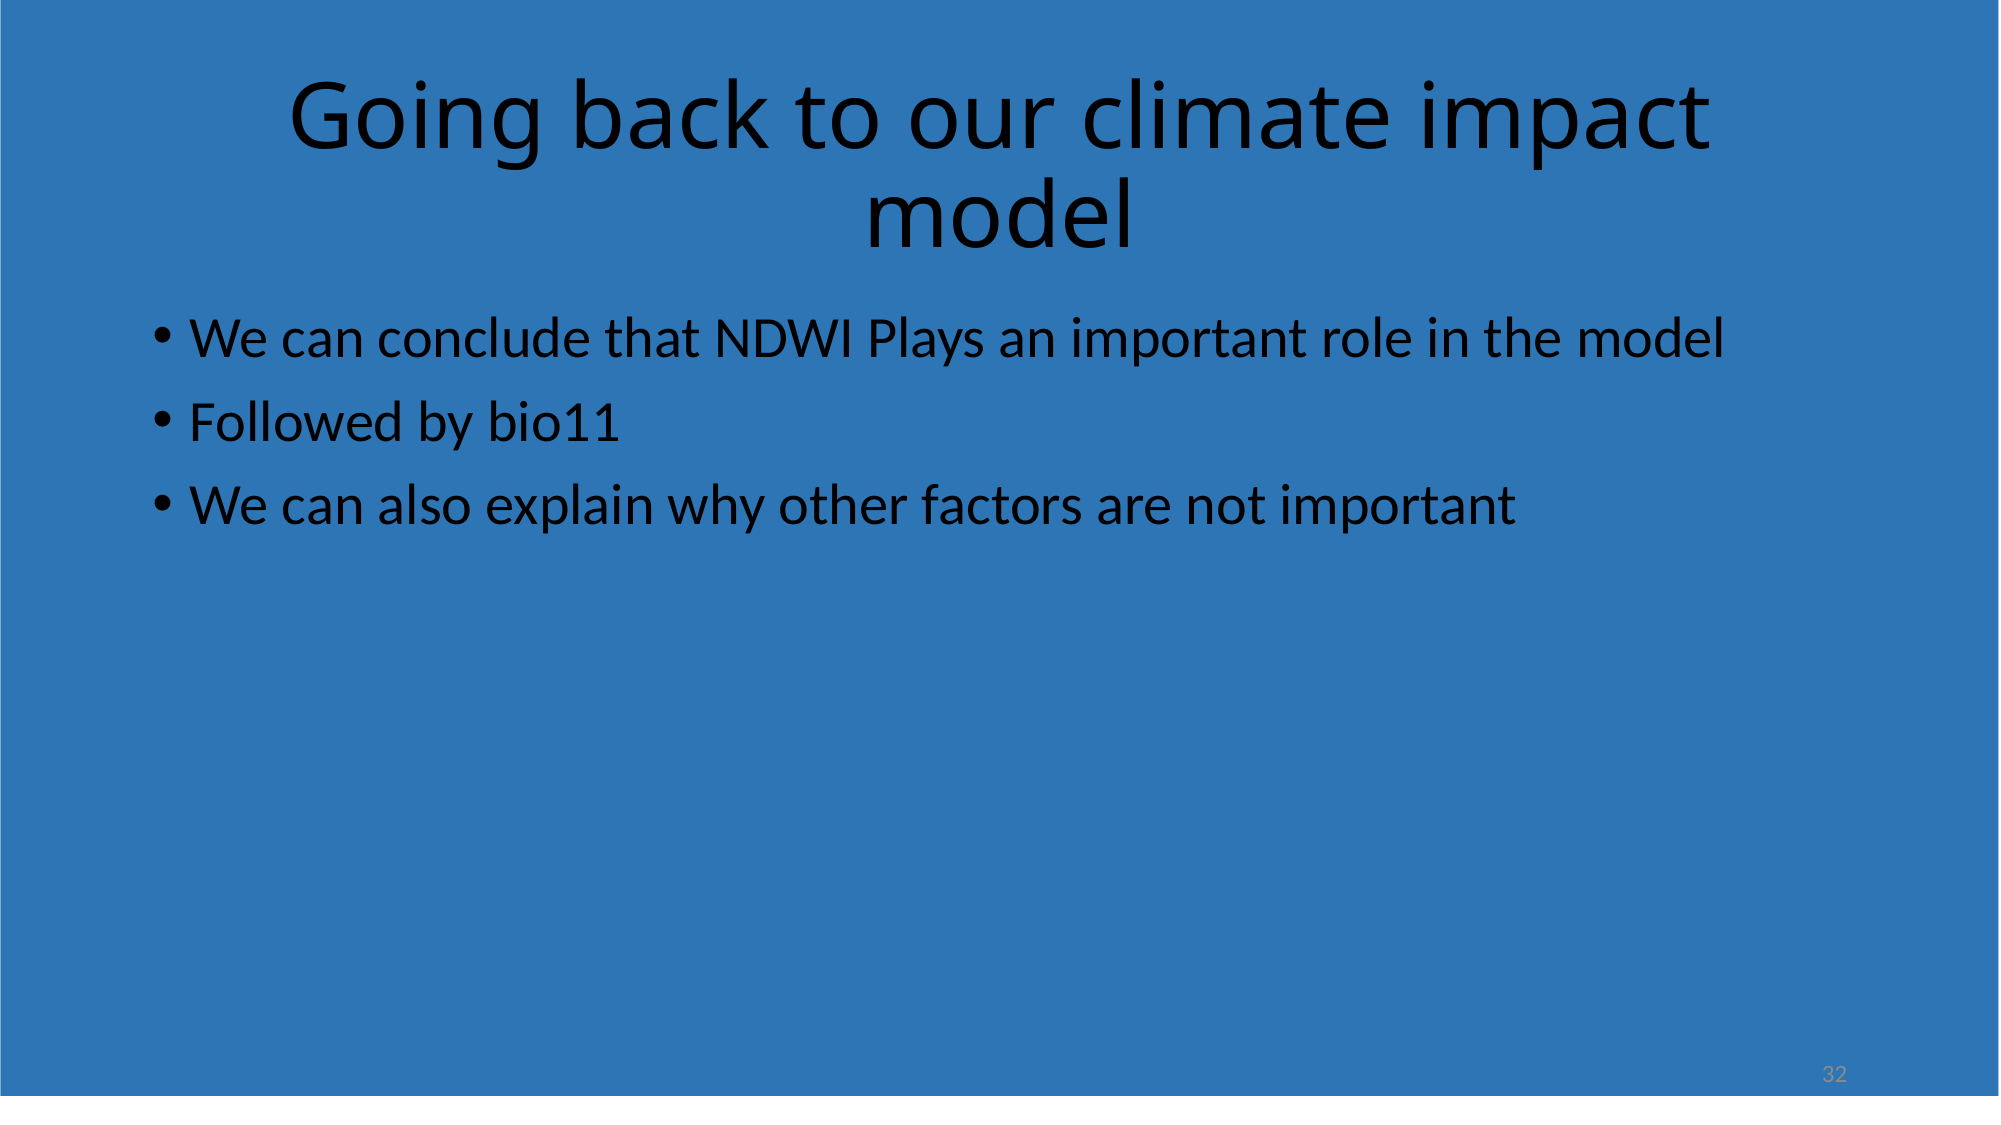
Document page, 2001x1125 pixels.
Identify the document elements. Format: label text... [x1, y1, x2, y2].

slide_number 32 [1412, 1042, 1863, 1103]
list We can conclude that NDWI Plays an important role in the model Followed by bio11 We can also explain why other factors are not important [137, 299, 1863, 1014]
picture [0, 0, 2001, 1125]
title Going back to our climate impact model [137, 59, 1863, 278]
